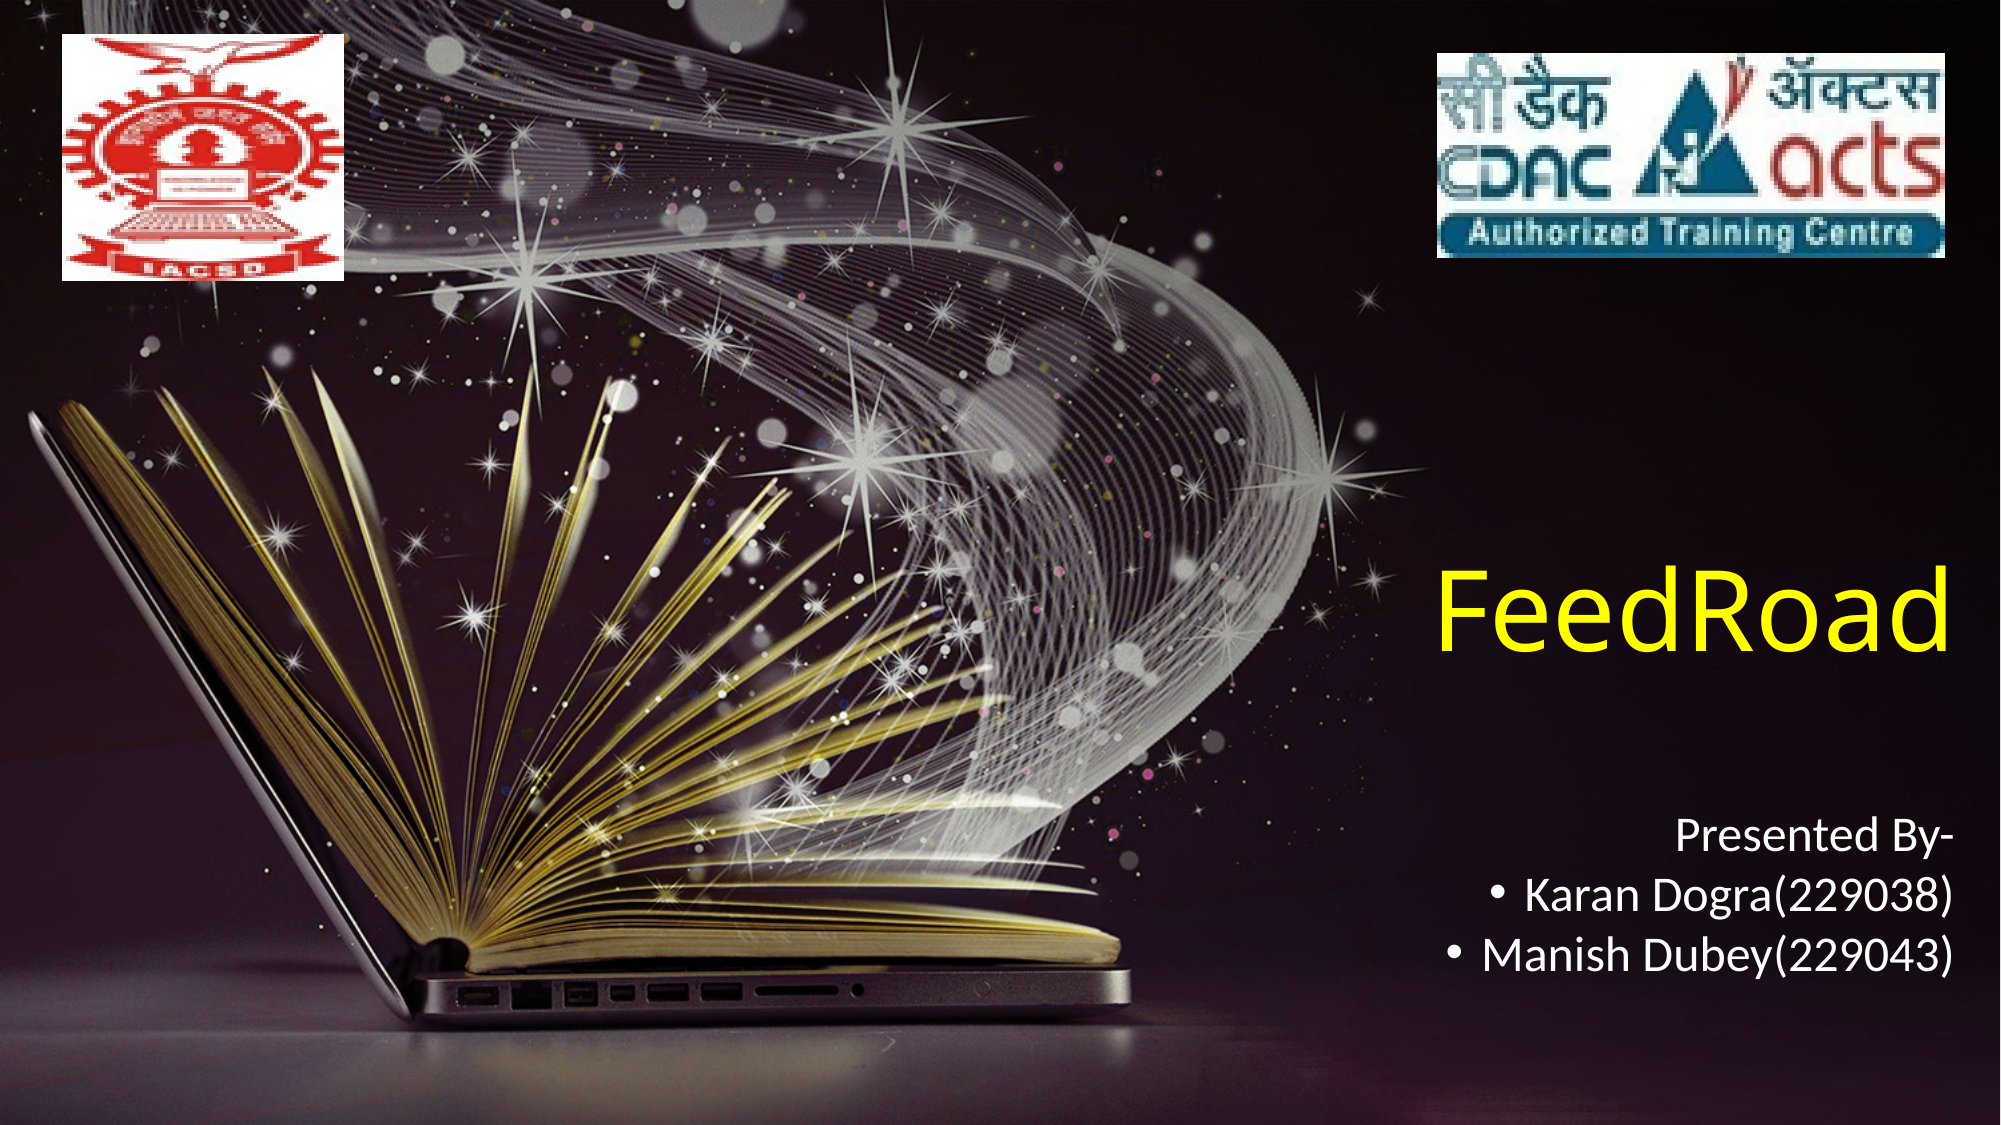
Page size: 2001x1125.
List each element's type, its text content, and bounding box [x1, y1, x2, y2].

picture [0, 0, 2001, 1125]
text_box Presented By- Karan Dogra(229038) Manish Dubey(229043) [1133, 793, 1970, 989]
text_box FeedRoad [844, 396, 2000, 681]
